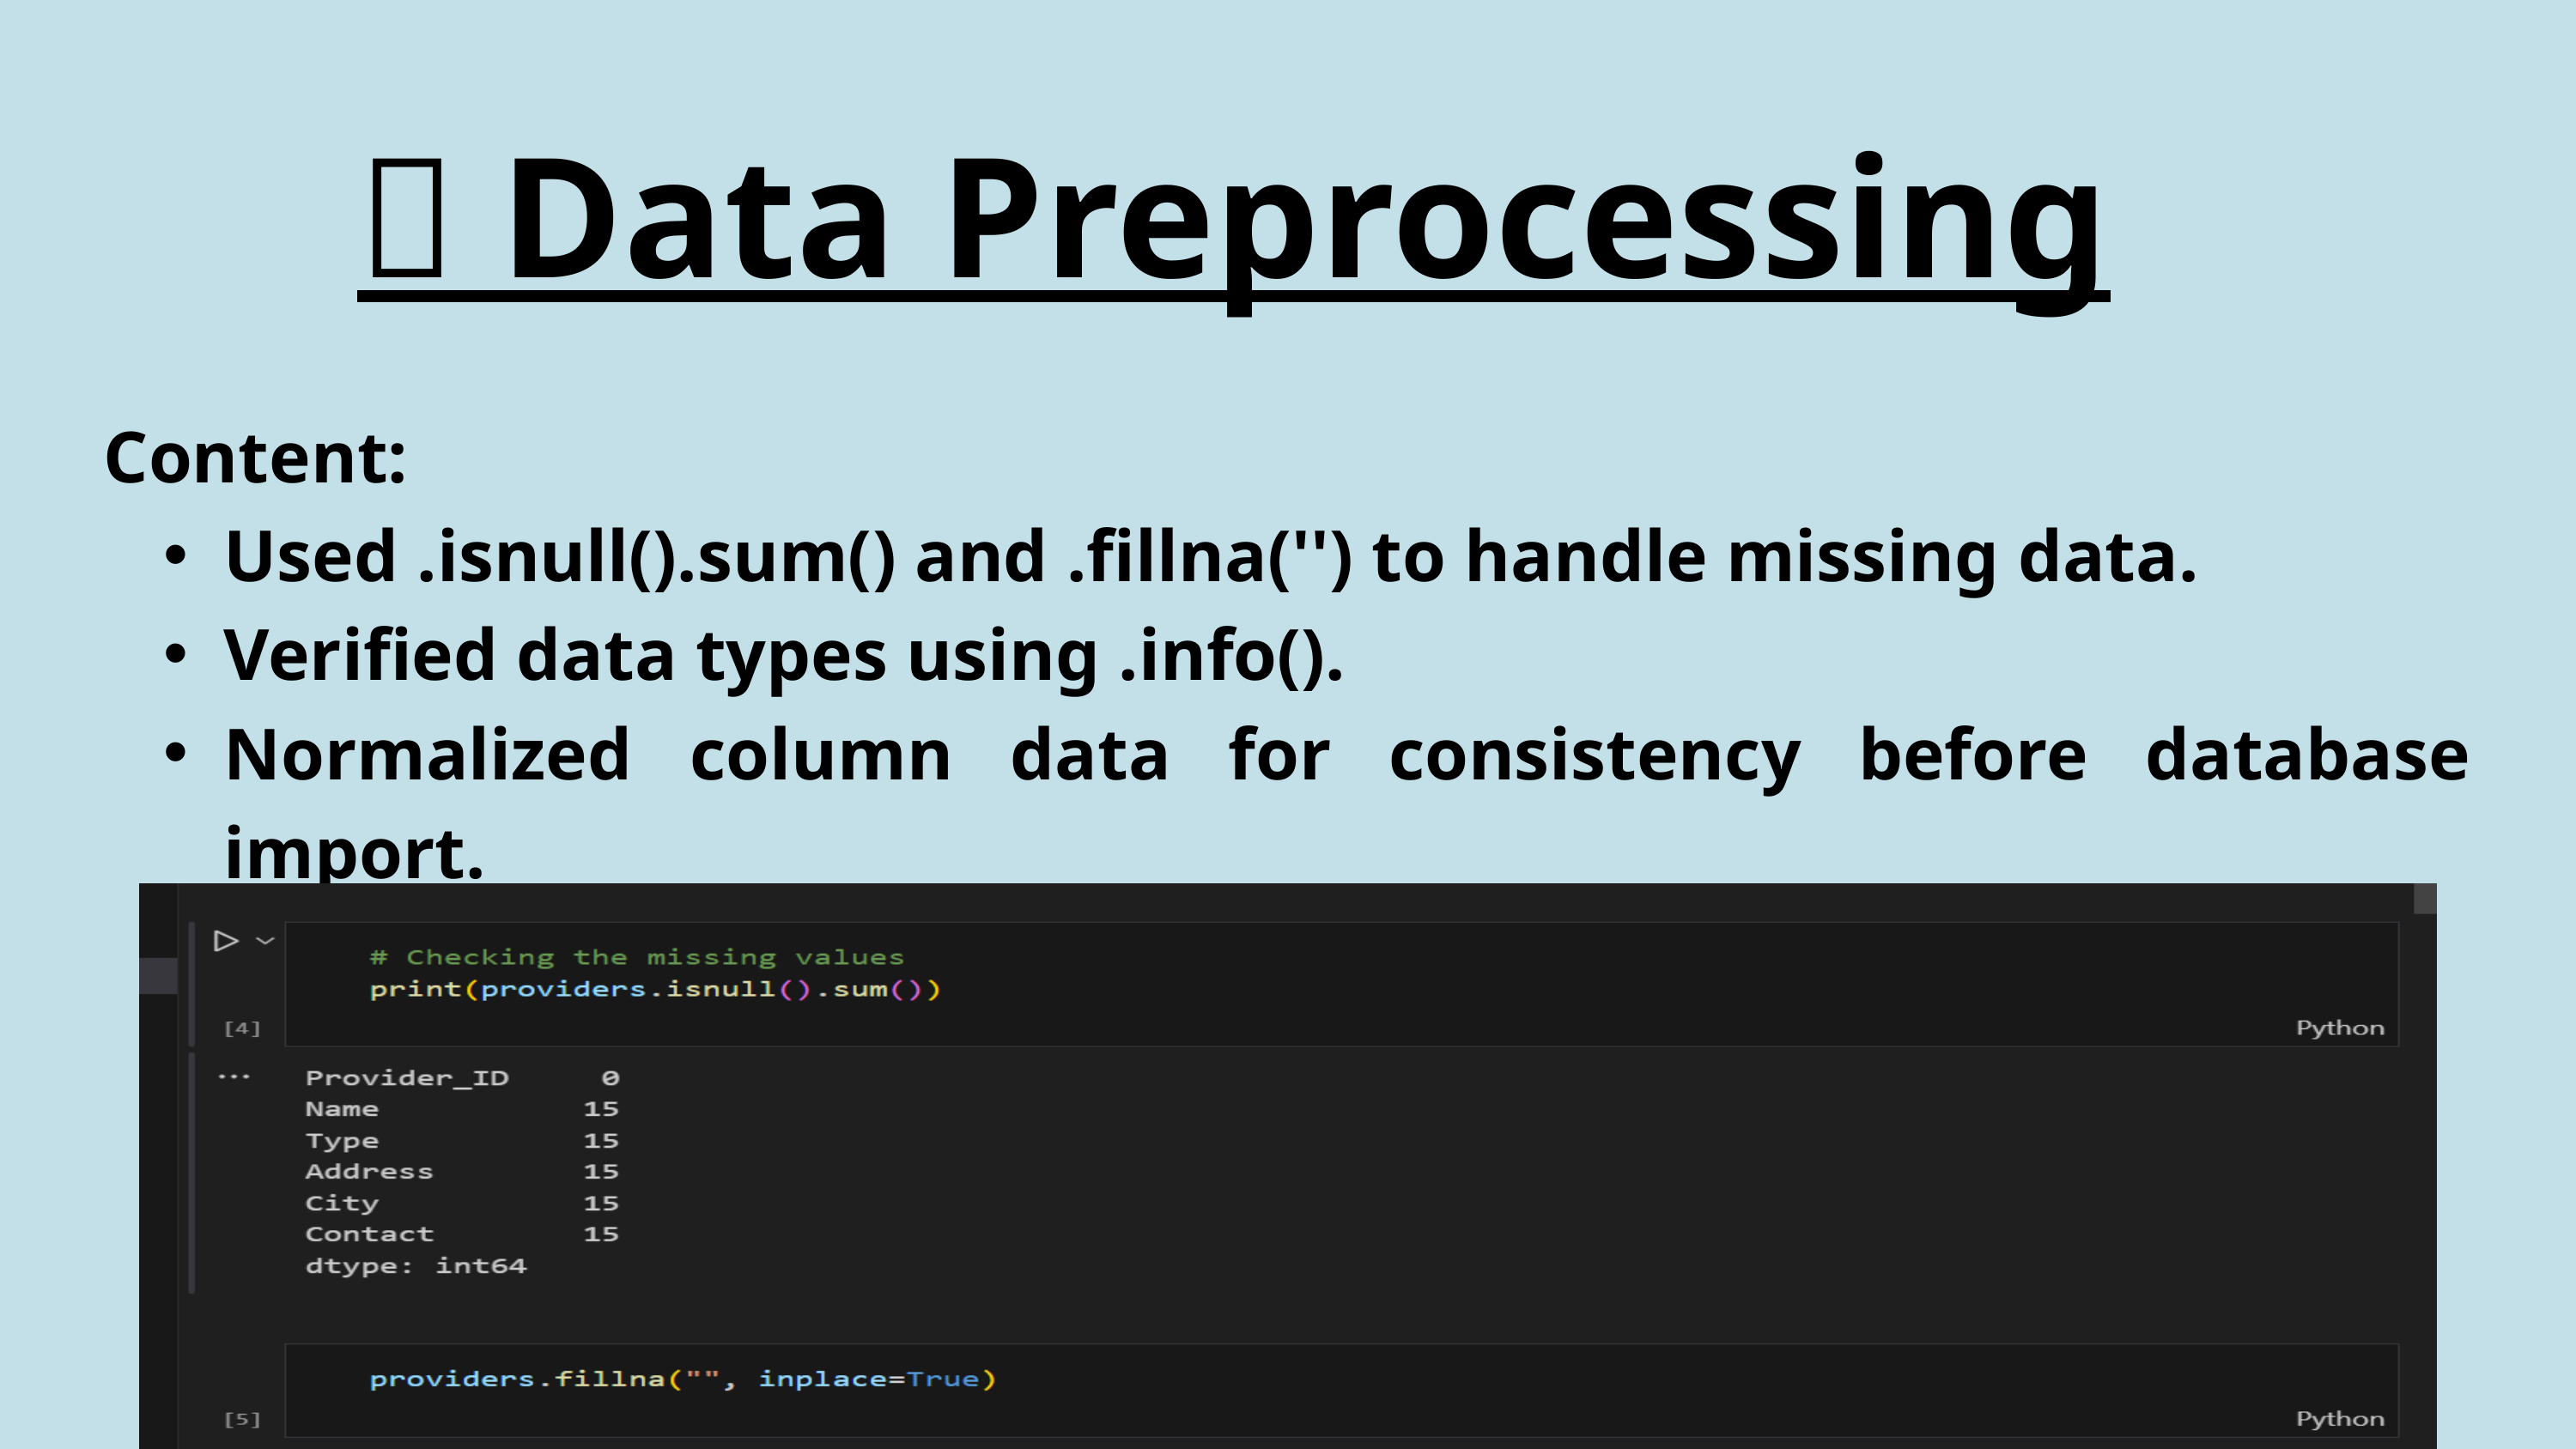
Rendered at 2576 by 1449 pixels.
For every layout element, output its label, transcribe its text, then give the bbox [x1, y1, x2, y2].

picture [139, 883, 2437, 1449]
text_box 🧼 Data Preprocessing [277, 78, 2190, 312]
text_box Content: Used .isnull().sum() and .fillna('') to handle missing data. Verified data types using .info(). Normalized column data for consistency before database import. [103, 397, 2473, 991]
